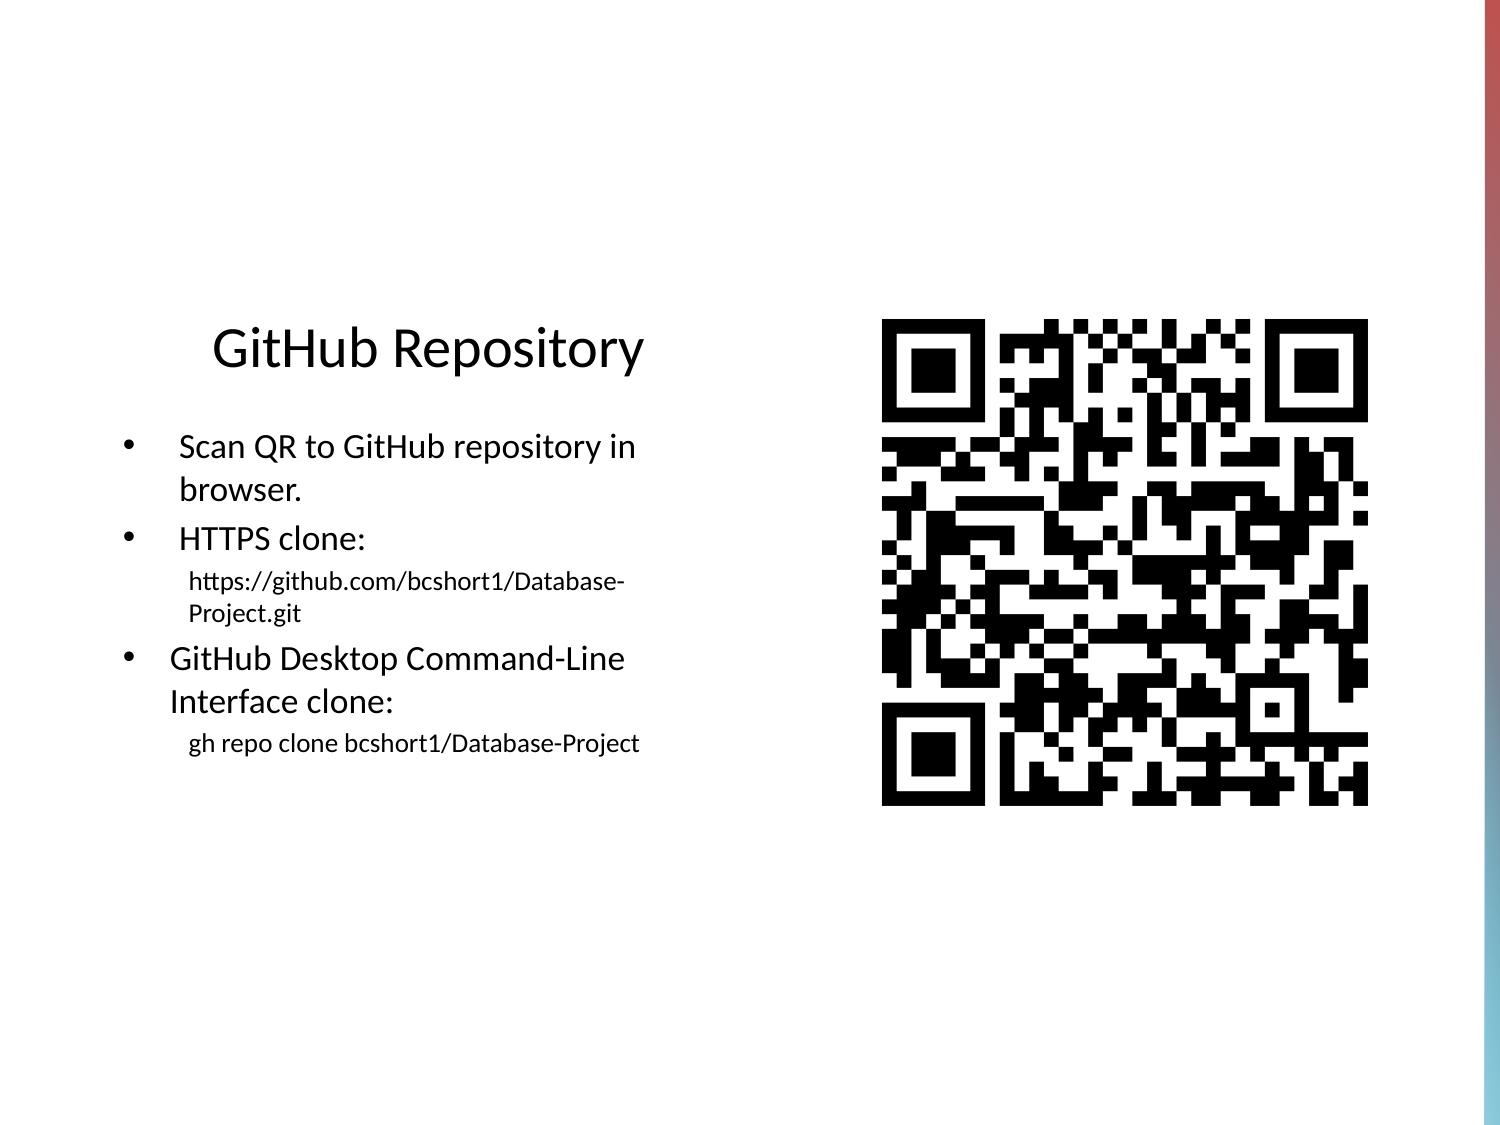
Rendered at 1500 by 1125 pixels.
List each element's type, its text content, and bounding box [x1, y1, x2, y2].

list Scan QR to GitHub repository in browser. HTTPS clone: https://github.com/bcshort1/Database-Project.git GitHub Desktop Command-Line Interface clone: gh repo clone bcshort1/Database-Project [107, 415, 750, 996]
title GitHub Repository [107, 121, 750, 387]
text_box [1484, 0, 1500, 1125]
picture [861, 299, 1389, 826]
